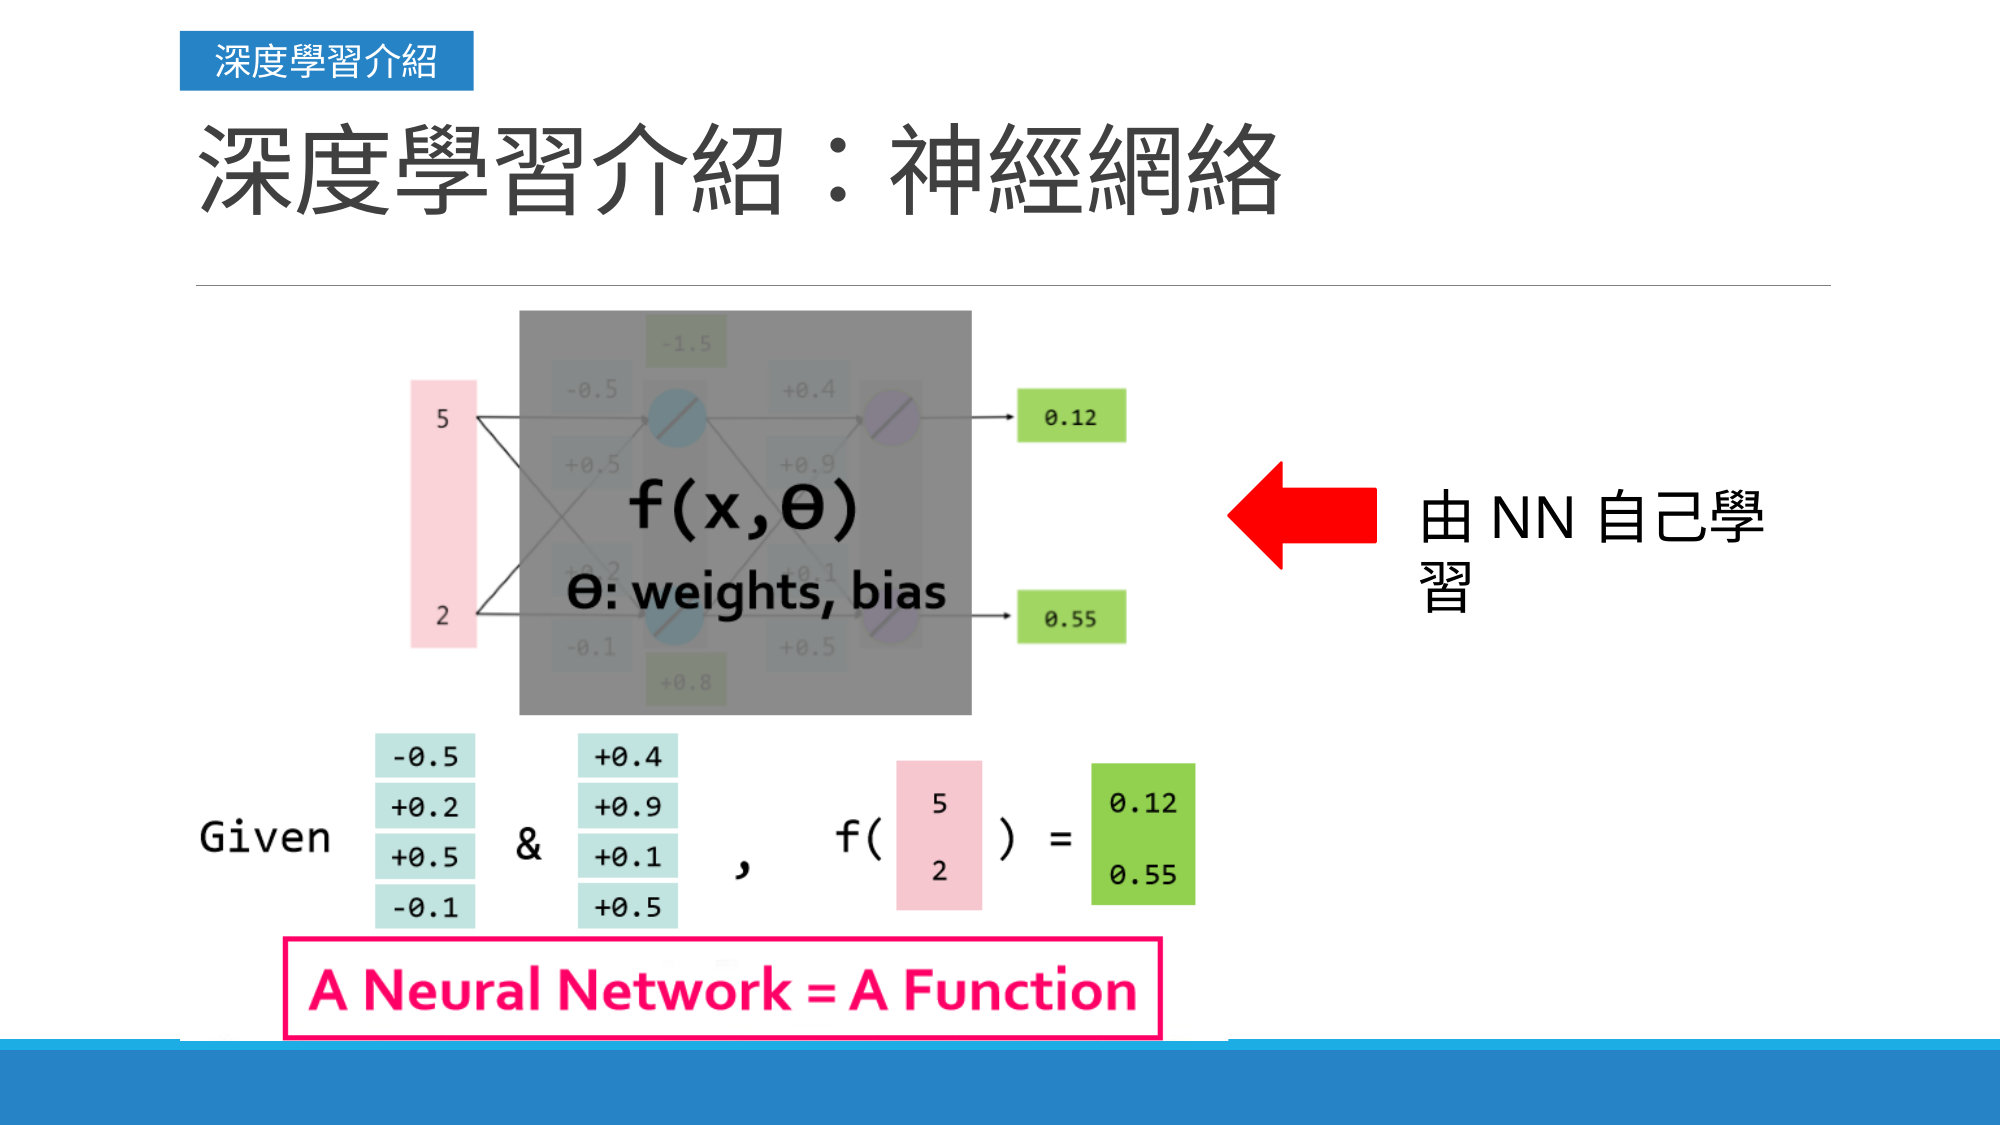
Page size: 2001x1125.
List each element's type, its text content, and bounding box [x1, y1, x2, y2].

text_box 由NN自己學習 [1402, 472, 1830, 628]
picture [179, 301, 1229, 1041]
title 深度學習介紹：神經網絡 [180, 117, 1830, 235]
text_box [1236, 461, 1377, 570]
text_box 深度學習介紹 [179, 30, 474, 91]
list [1234, 302, 1930, 1041]
